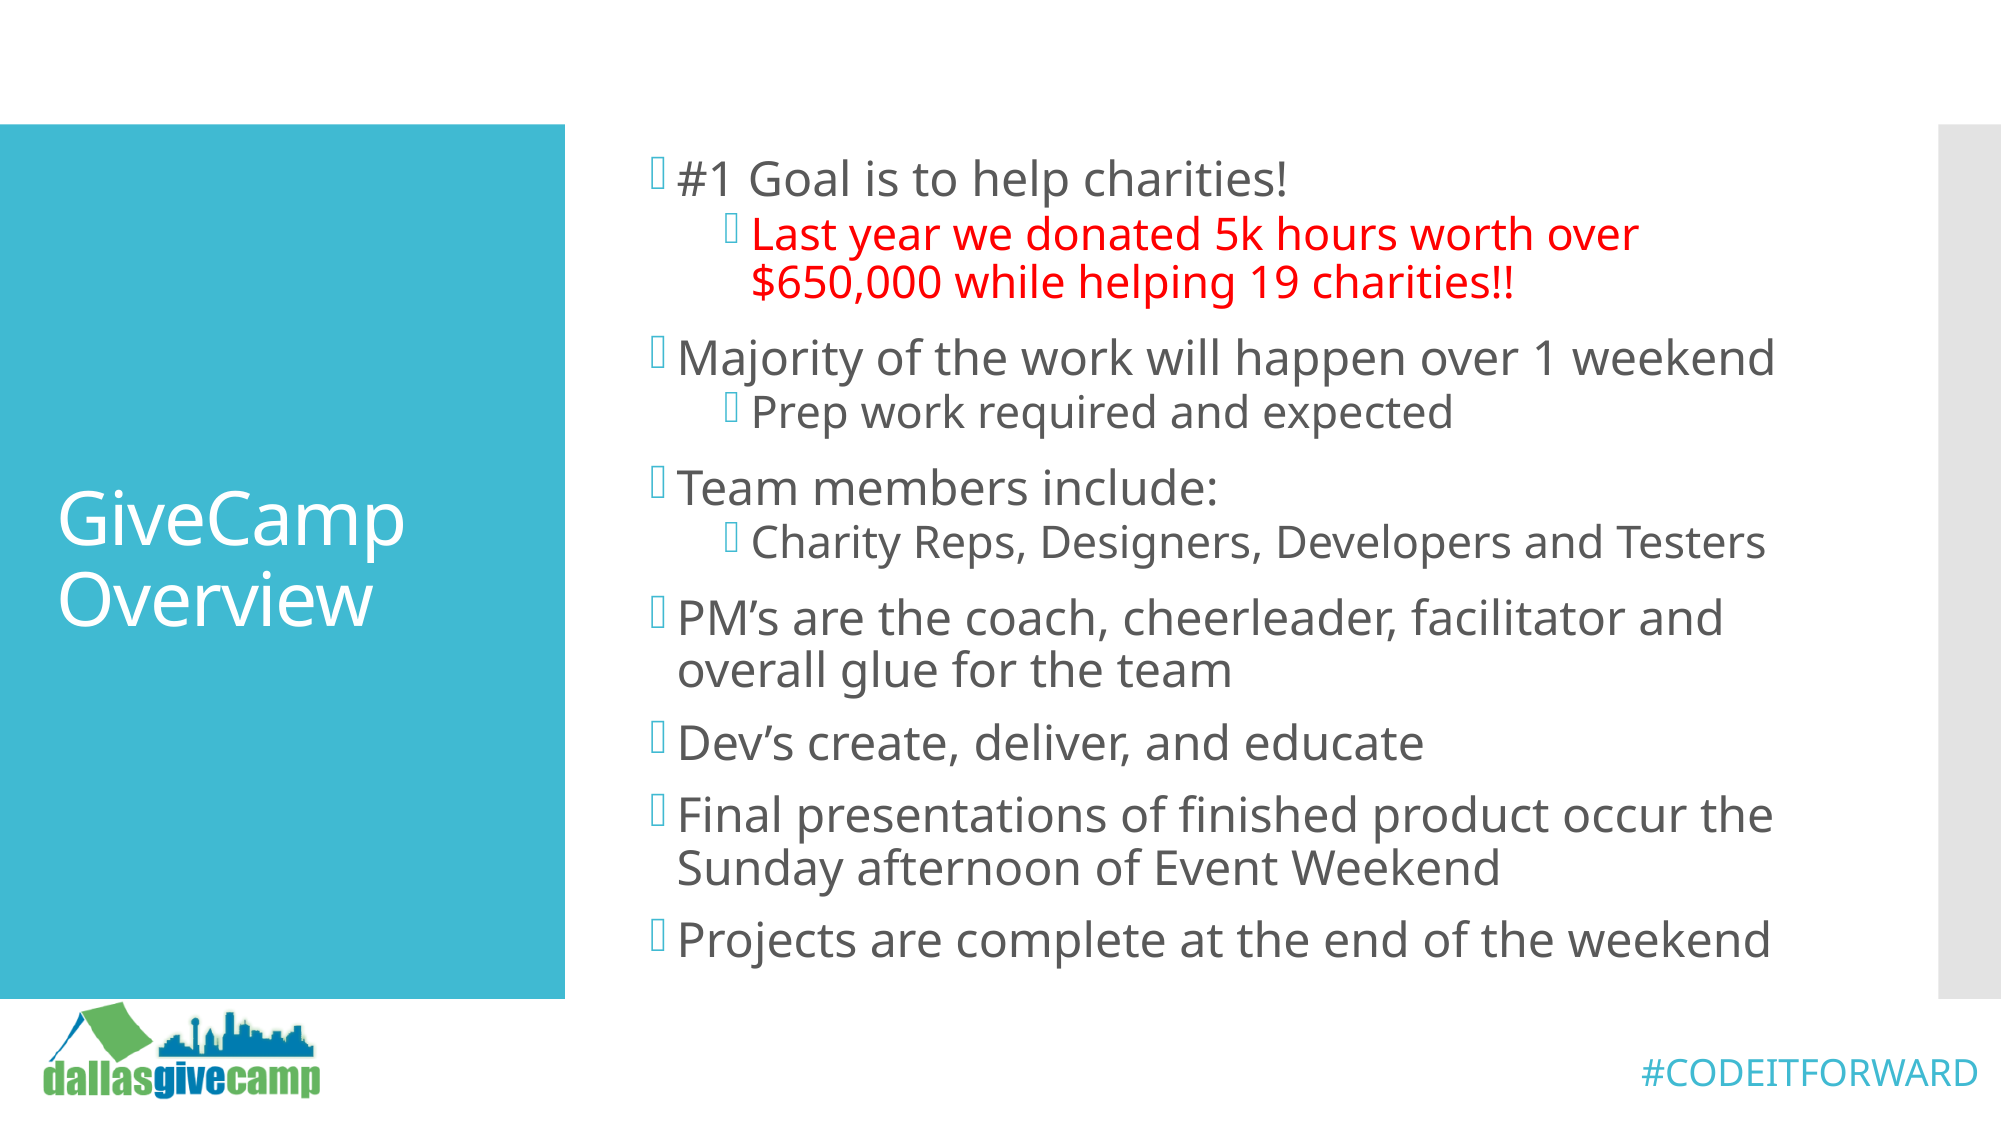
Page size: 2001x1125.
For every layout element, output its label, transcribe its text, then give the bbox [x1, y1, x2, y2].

list #1 Goal is to help charities! Last year we donated 5k hours worth over $650,000 while helping 19 charities!! Majority of the work will happen over 1 weekend Prep work required and expected Team members include: Charity Reps, Designers, Developers and Testers PM’s are the coach, cheerleader, facilitator and overall glue for the team Dev’s create, deliver, and educate Final presentations of finished product occur the Sunday afternoon of Event Weekend Projects are complete at the end of the weekend [634, 141, 1835, 982]
picture [43, 1000, 320, 1103]
title GiveCamp Overview [41, 184, 525, 940]
